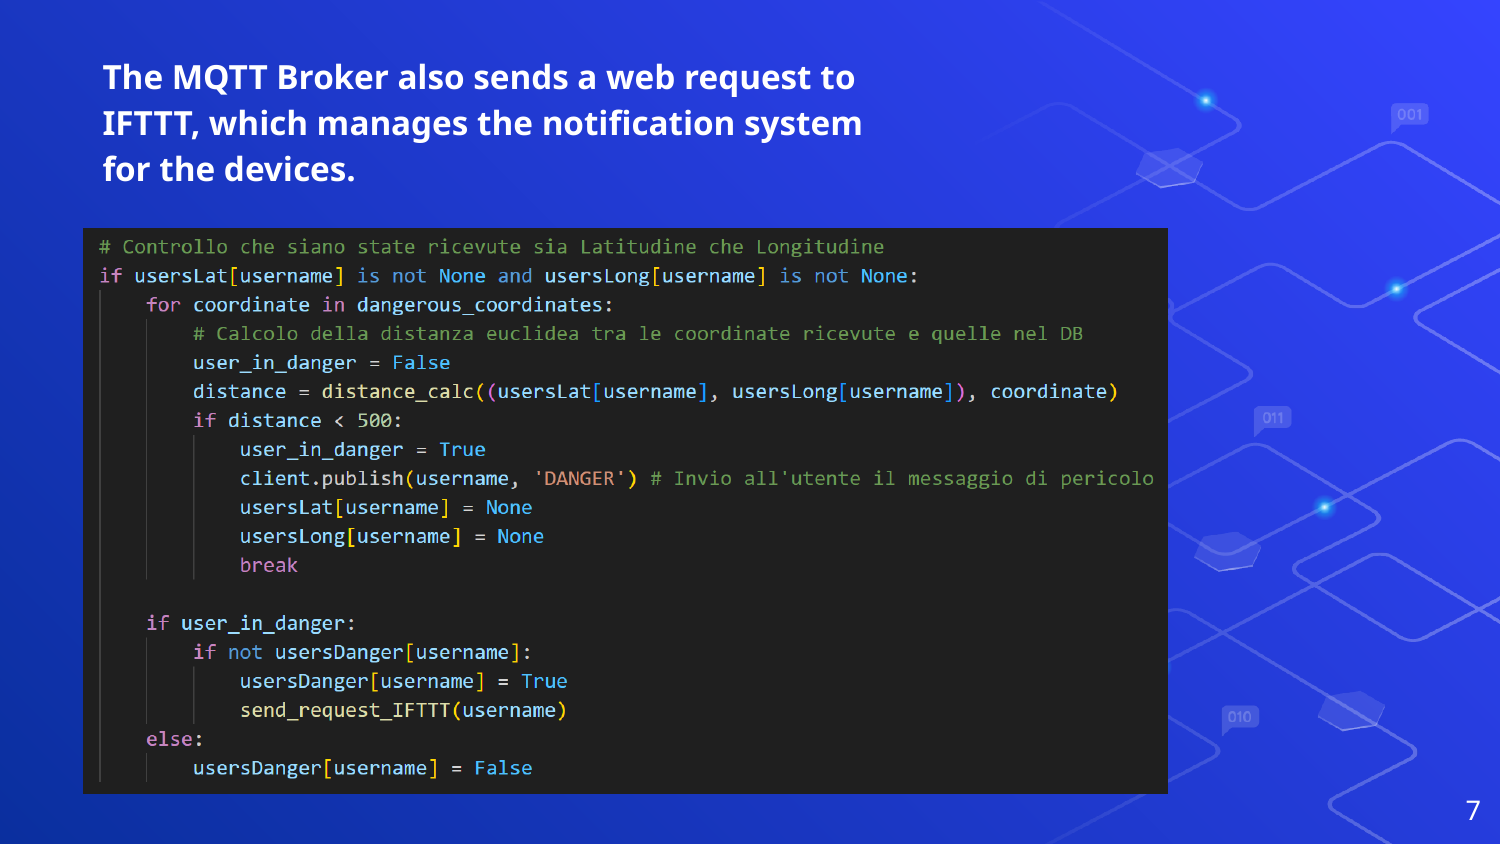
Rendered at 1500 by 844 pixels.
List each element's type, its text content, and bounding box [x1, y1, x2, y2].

list The MQTT Broker also sends a web request to IFTTT, which manages the notification system for the devices. [83, 50, 904, 205]
picture [0, 0, 1500, 844]
slide_number 7 [1391, 779, 1482, 844]
